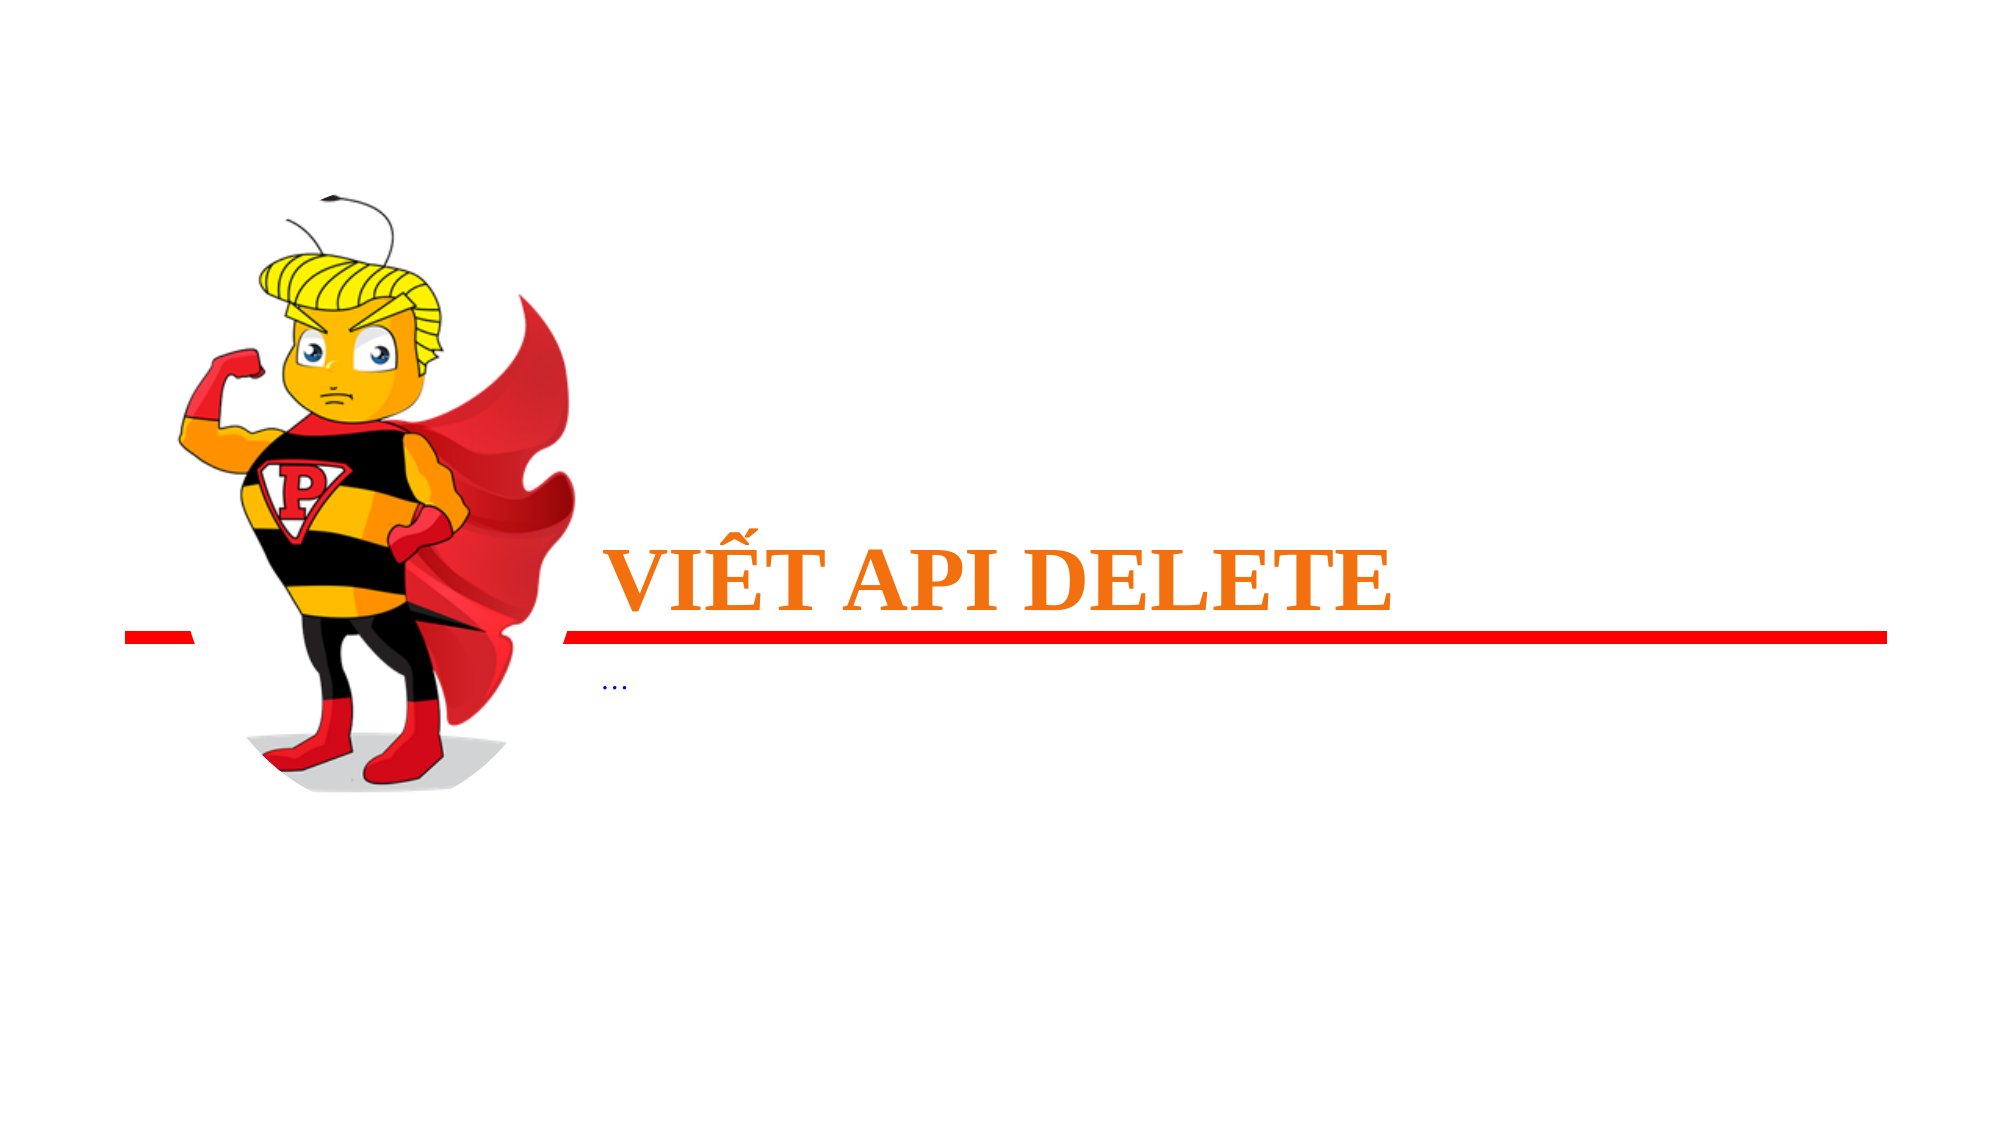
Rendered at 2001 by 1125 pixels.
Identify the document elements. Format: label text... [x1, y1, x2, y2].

text_box … [591, 652, 1888, 703]
picture [169, 187, 588, 809]
text_box Viết api delete [591, 511, 1843, 631]
